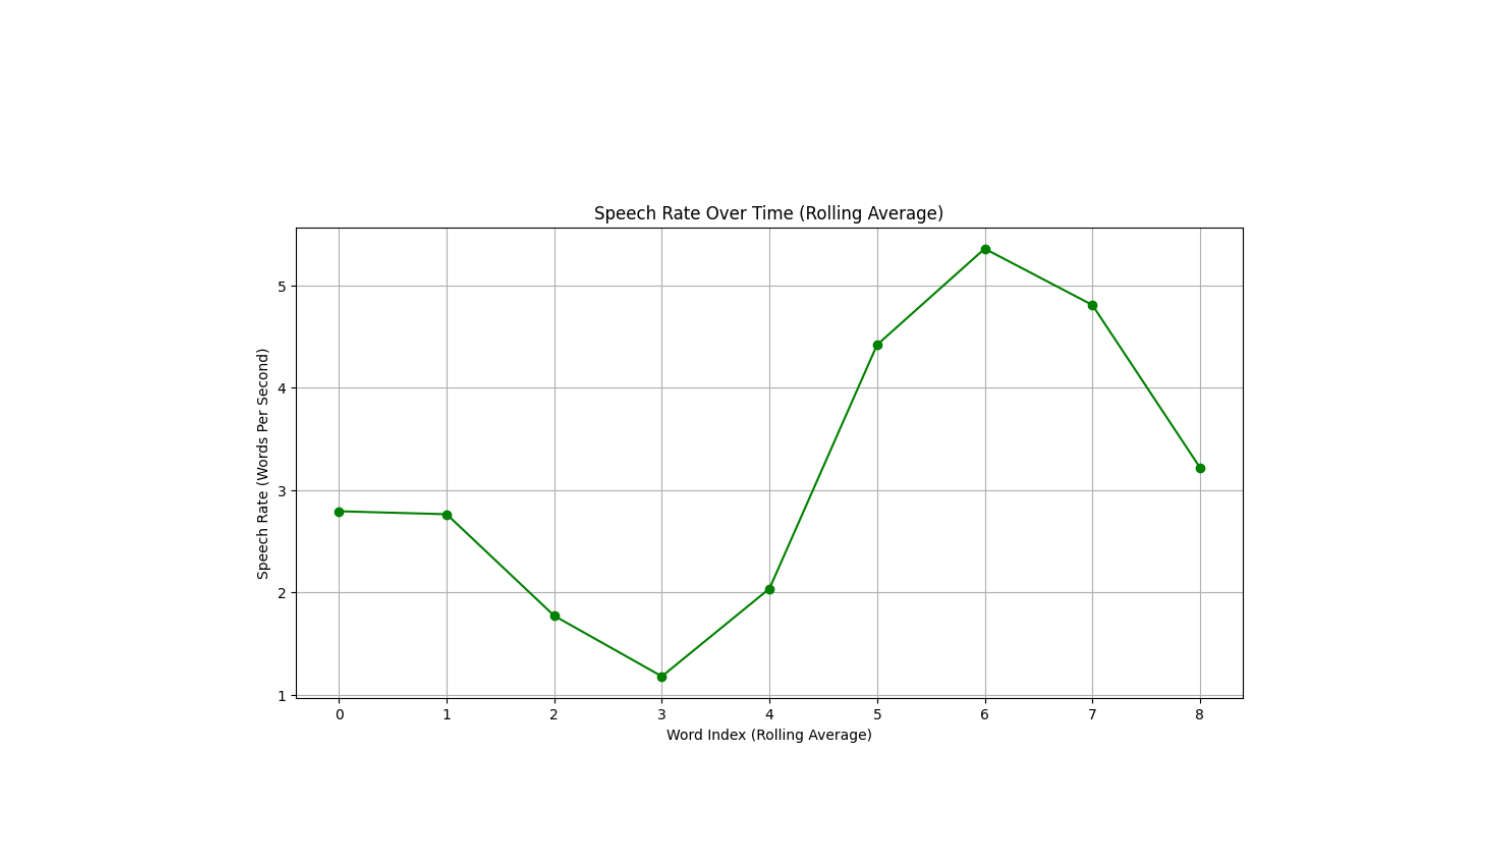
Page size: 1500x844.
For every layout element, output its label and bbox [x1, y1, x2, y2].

picture [247, 195, 1253, 753]
